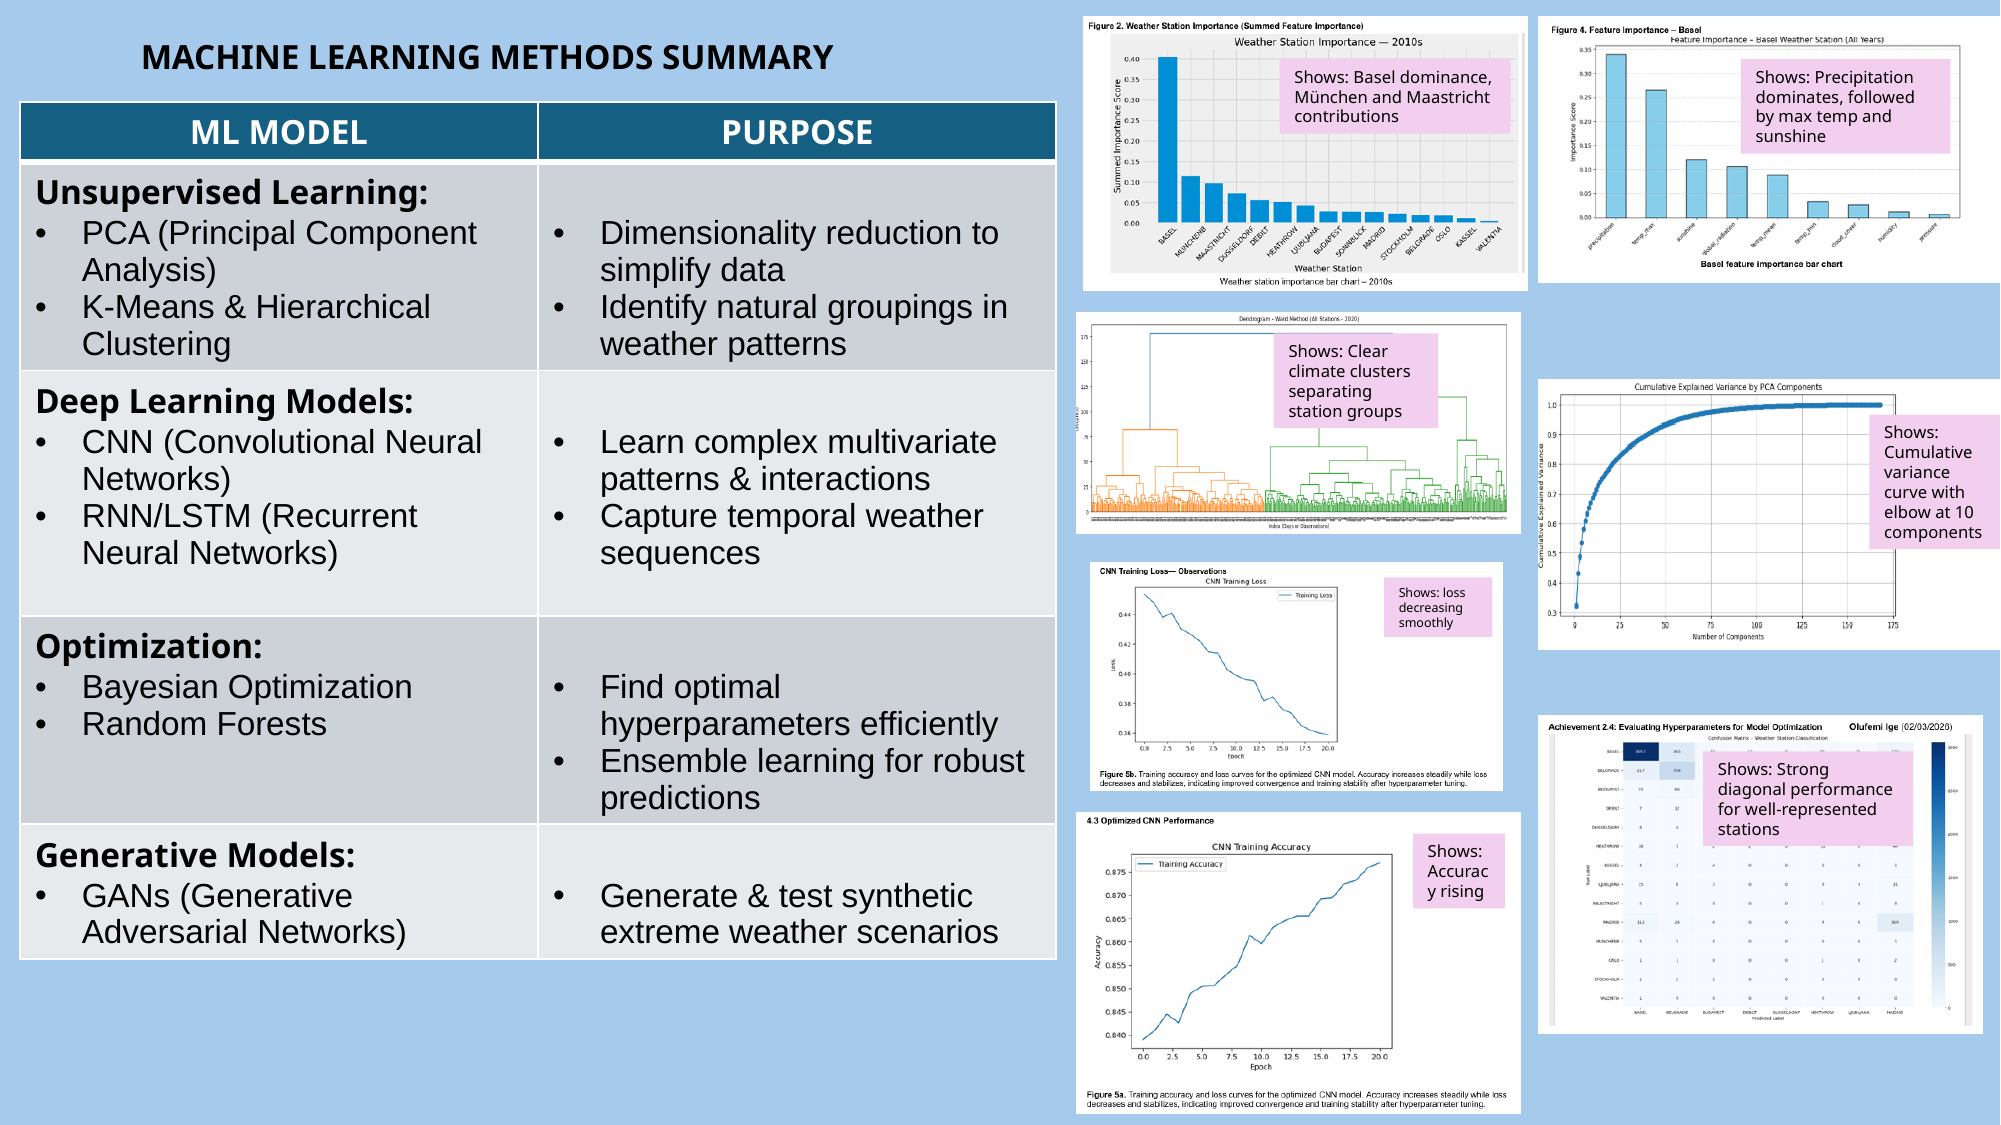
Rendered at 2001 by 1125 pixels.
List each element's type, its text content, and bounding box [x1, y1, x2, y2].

table_cell Generative Models: GANs (Generative Adversarial Networks) [21, 825, 537, 958]
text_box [1075, 311, 1522, 534]
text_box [1537, 15, 2000, 284]
table_cell Deep Learning Models: CNN (Convolutional Neural Networks) RNN/LSTM (Recurrent Neural Networks) [21, 371, 537, 615]
table_cell Unsupervised Learning: PCA (Principal Component Analysis) K-Means & Hierarchical Clustering [21, 165, 537, 370]
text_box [1082, 15, 1528, 291]
table_cell Generate & test synthetic extreme weather scenarios [539, 825, 1055, 958]
table_cell Optimization: Bayesian Optimization Random Forests [21, 617, 537, 823]
title MACHINE LEARNING METHODS SUMMARY [61, 16, 914, 101]
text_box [1537, 715, 1983, 1035]
table_cell Find optimal hyperparameters efficiently Ensemble learning for robust predictions [539, 617, 1055, 823]
table_cell Dimensionality reduction to simplify data Identify natural groupings in weather patterns [539, 165, 1055, 370]
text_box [1089, 561, 1504, 791]
table_header PURPOSE [539, 103, 1055, 159]
table_header ML MODEL [21, 103, 537, 159]
table_cell Learn complex multivariate patterns & interactions Capture temporal weather sequences [539, 371, 1055, 615]
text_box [1075, 811, 1522, 1114]
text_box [1537, 379, 2000, 651]
